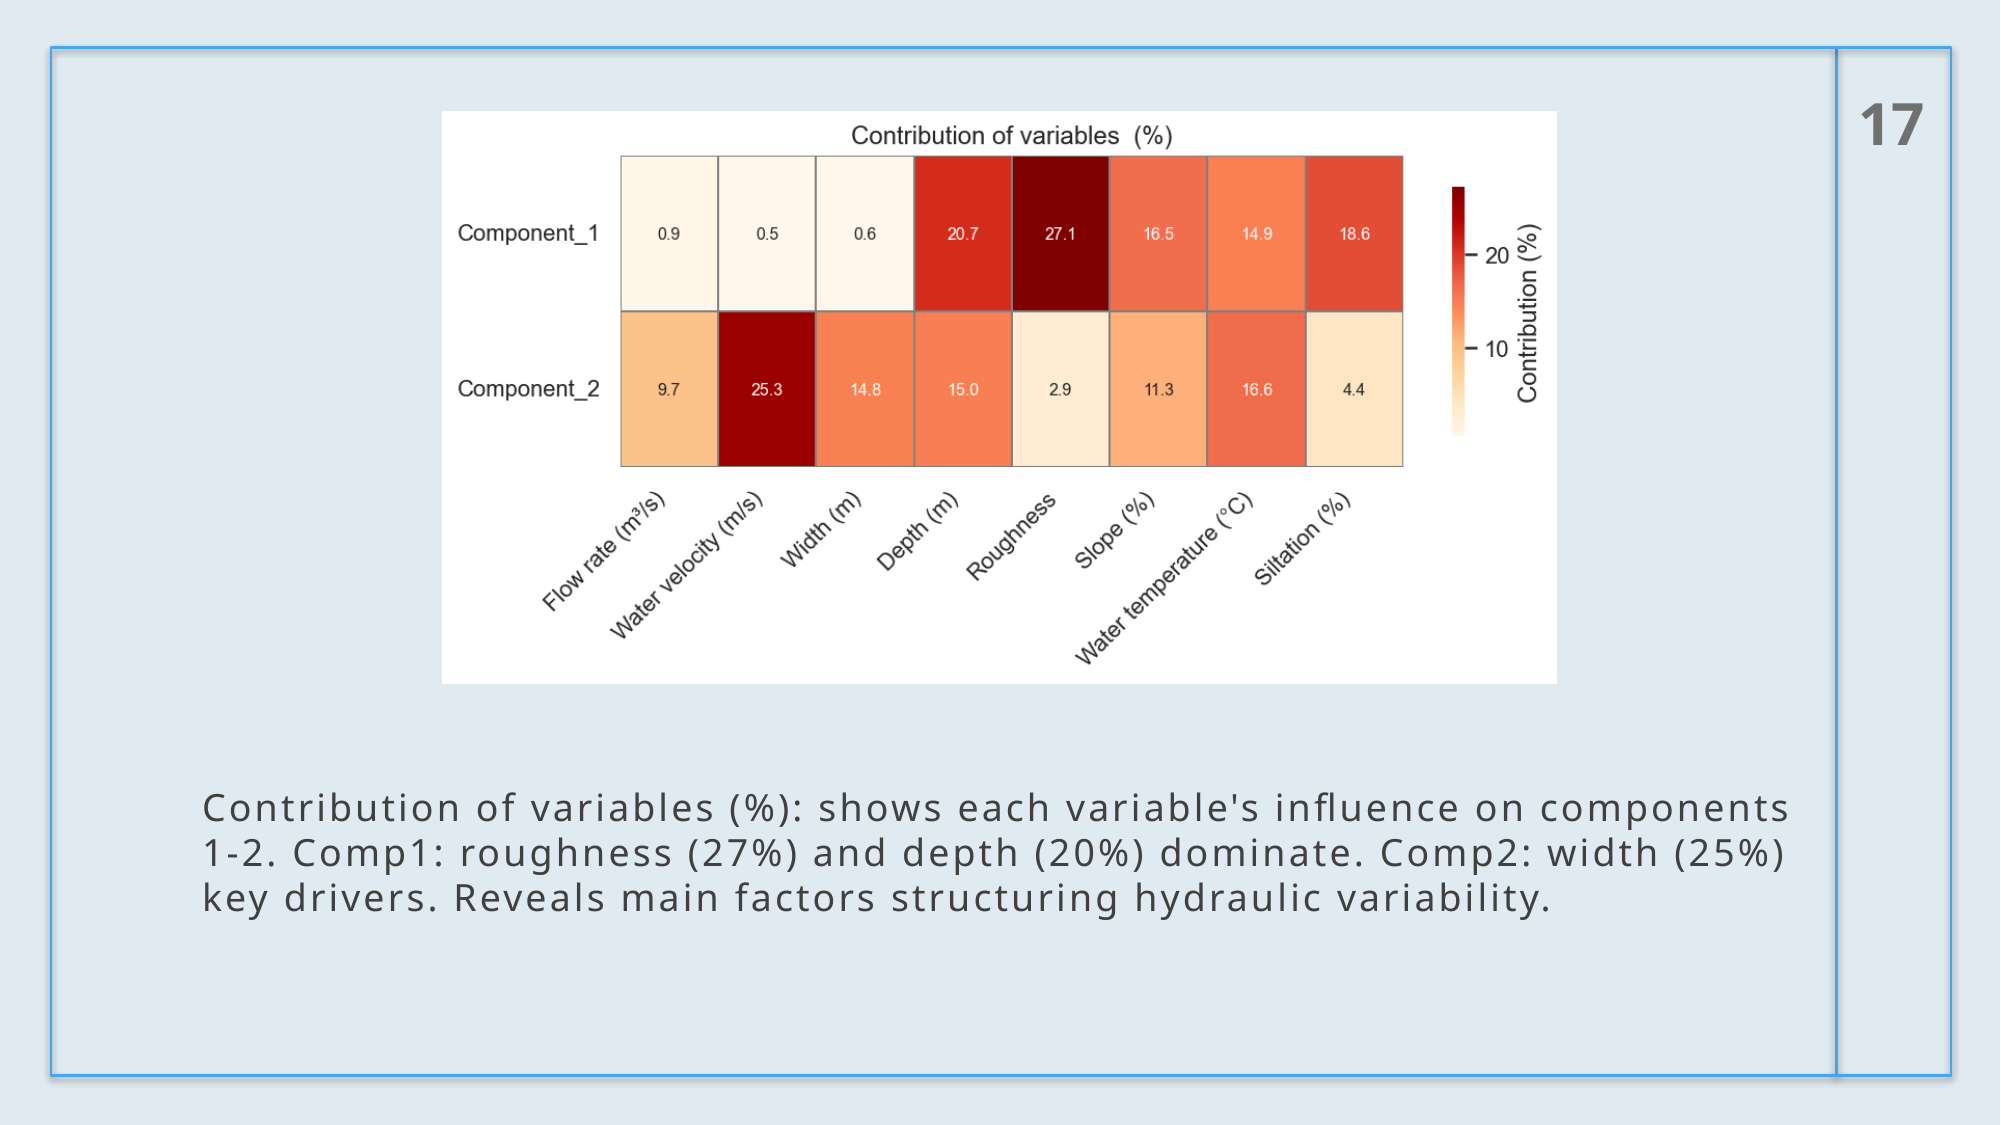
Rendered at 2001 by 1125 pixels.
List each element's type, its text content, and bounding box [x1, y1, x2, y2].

text_box [98, 71, 1838, 769]
picture [442, 111, 1558, 685]
text_box Contribution of variables (%): shows each variable's influence on components 1-2. Comp1: roughness (27%) and depth (20%) dominate. Comp2: width (25%) key drivers. Reveals main factors structuring hydraulic variability. [187, 709, 1823, 1054]
slide_number 17 [1822, 48, 1961, 175]
